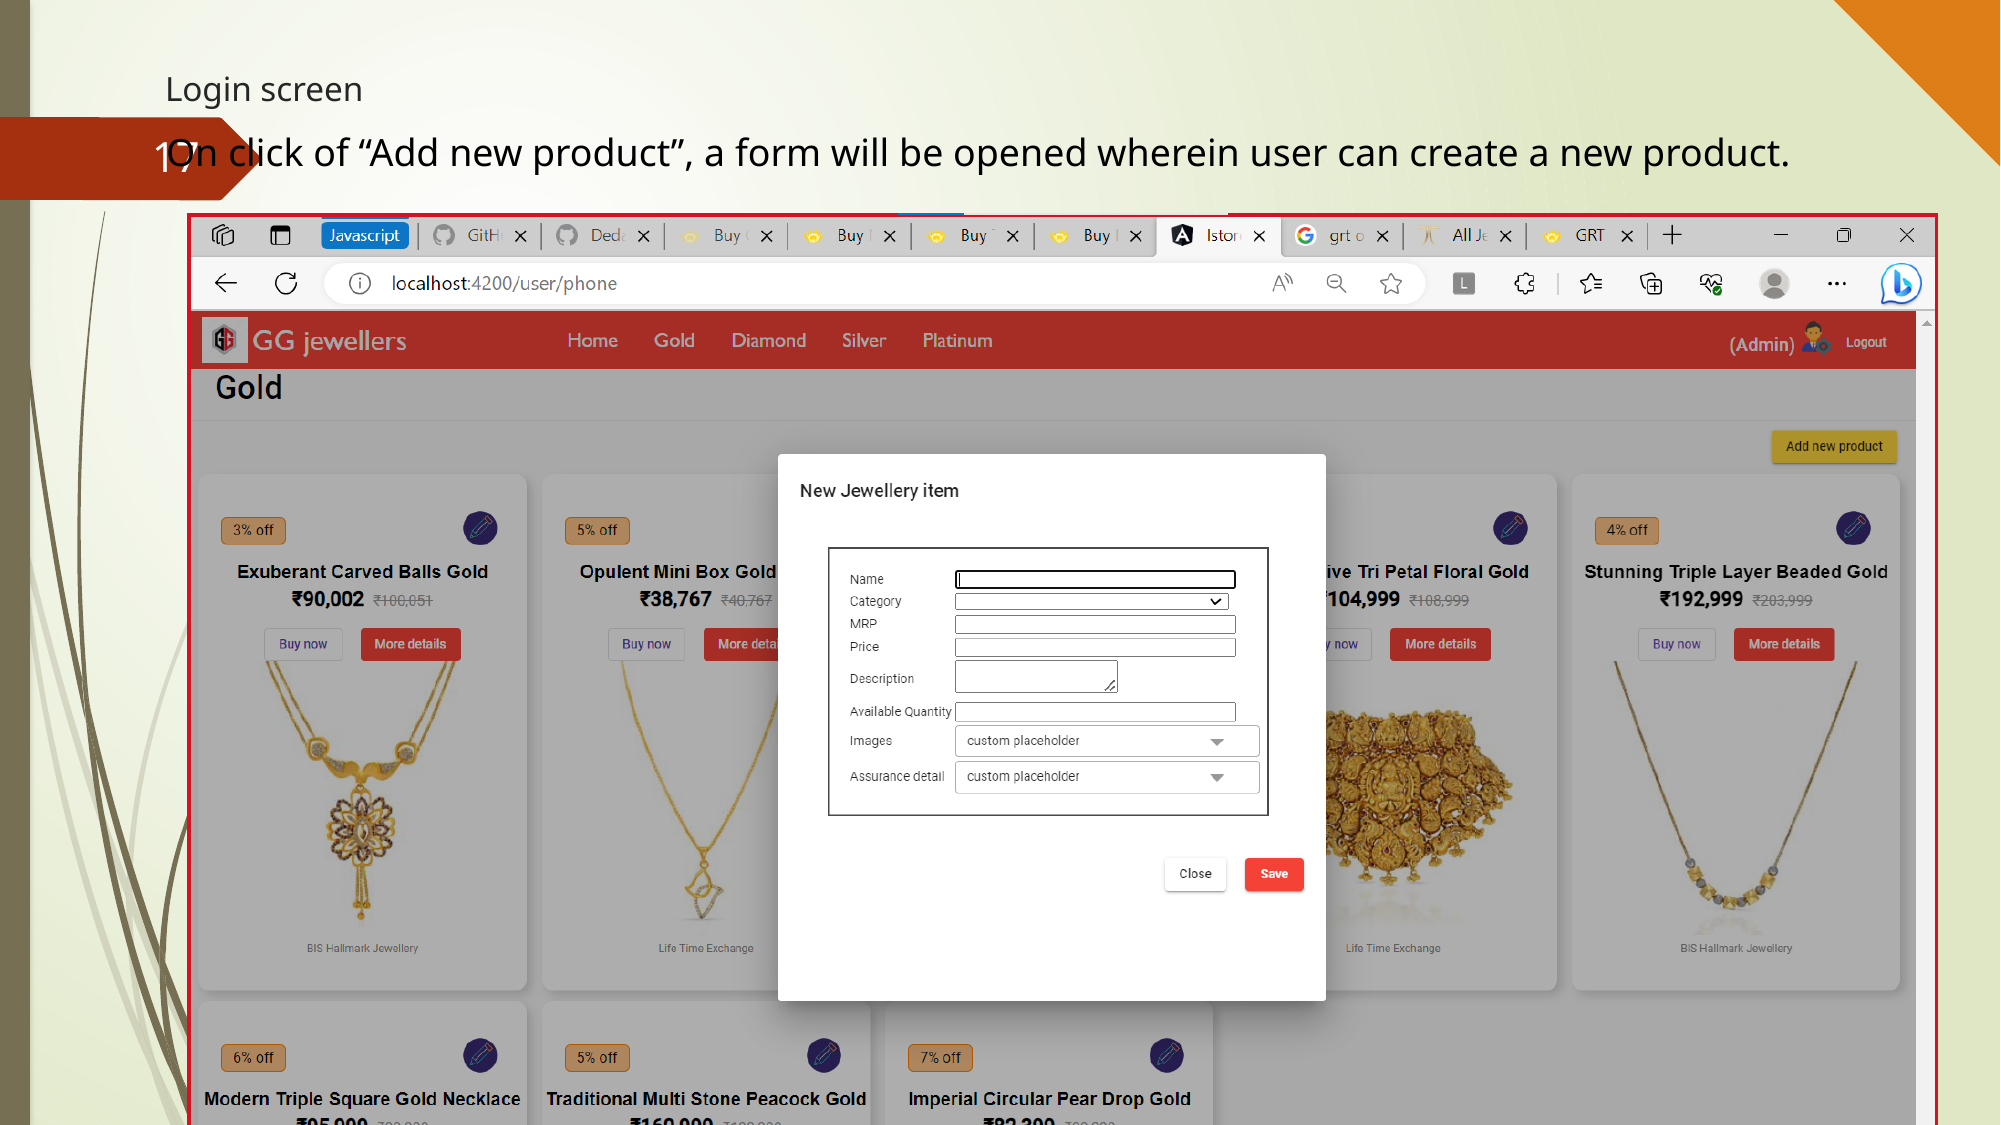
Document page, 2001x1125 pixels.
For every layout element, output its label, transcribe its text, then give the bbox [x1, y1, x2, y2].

title Login screen [150, 60, 1875, 278]
slide_number 17 [87, 129, 216, 190]
text_box On click of “Add new product”, a form will be opened wherein user can create a new product. [151, 121, 1808, 182]
picture [187, 213, 1938, 1125]
